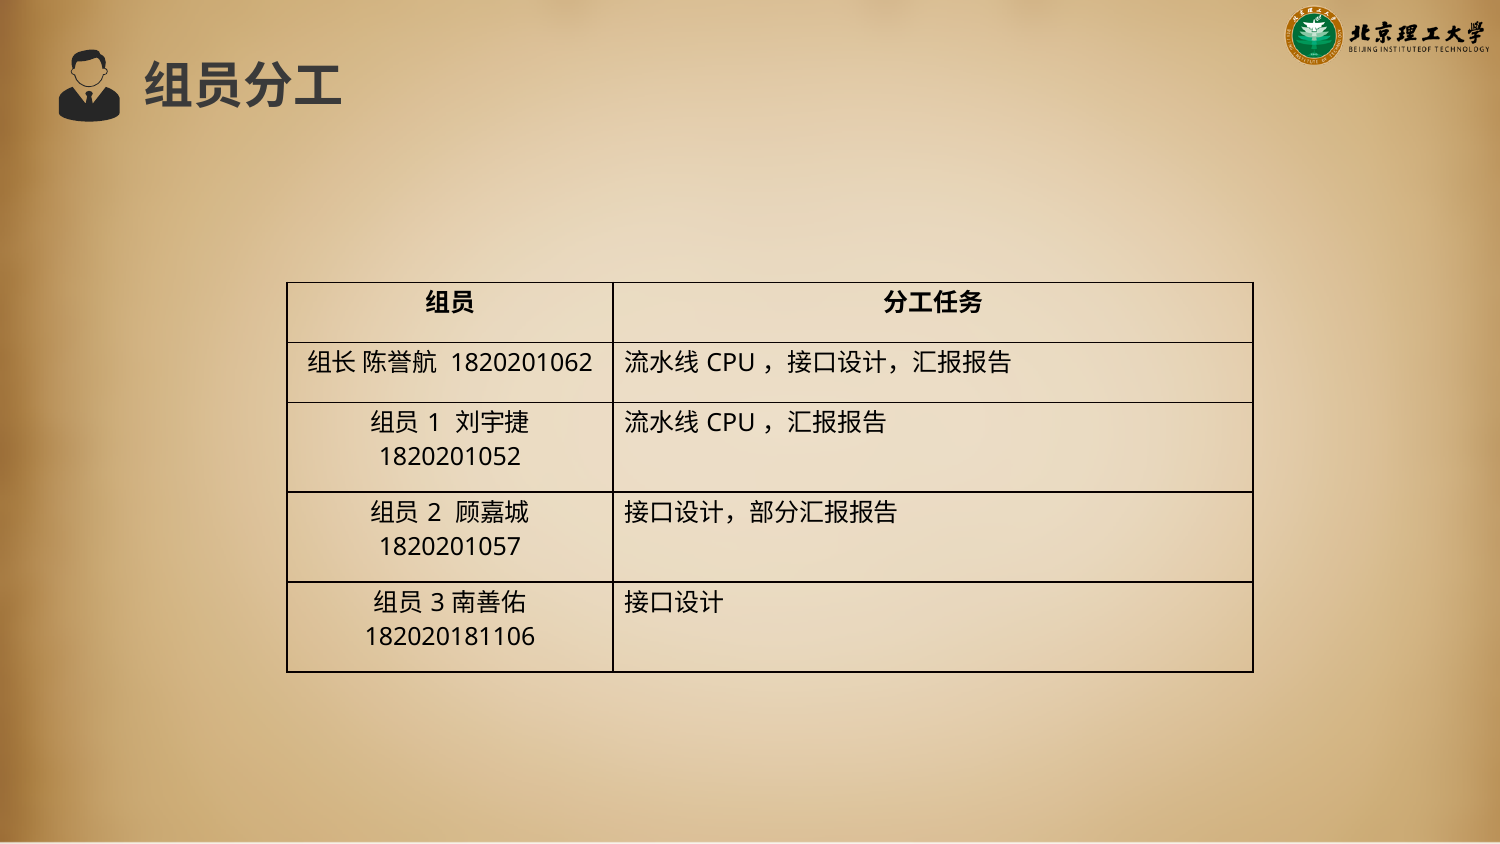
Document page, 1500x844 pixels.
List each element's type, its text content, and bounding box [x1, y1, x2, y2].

table_cell 组员2 顾嘉城 1820201057 [288, 493, 612, 581]
table_cell 接口设计 [614, 583, 1252, 671]
table_header 组员 [288, 283, 612, 342]
table_cell 流水线CPU，汇报报告 [614, 403, 1252, 491]
table_cell 流水线CPU，接口设计，汇报报告 [614, 343, 1252, 402]
picture [0, 0, 1500, 844]
table_cell 接口设计，部分汇报报告 [614, 493, 1252, 581]
table_cell 组员1 刘宇捷 1820201052 [288, 403, 612, 491]
text_box 组员分工 [128, 46, 411, 121]
table_cell 组员3南善佑 182020181106 [288, 583, 612, 671]
table_cell 组长 陈誉航 1820201062 [288, 343, 612, 402]
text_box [58, 45, 120, 122]
table_header 分工任务 [614, 283, 1252, 342]
